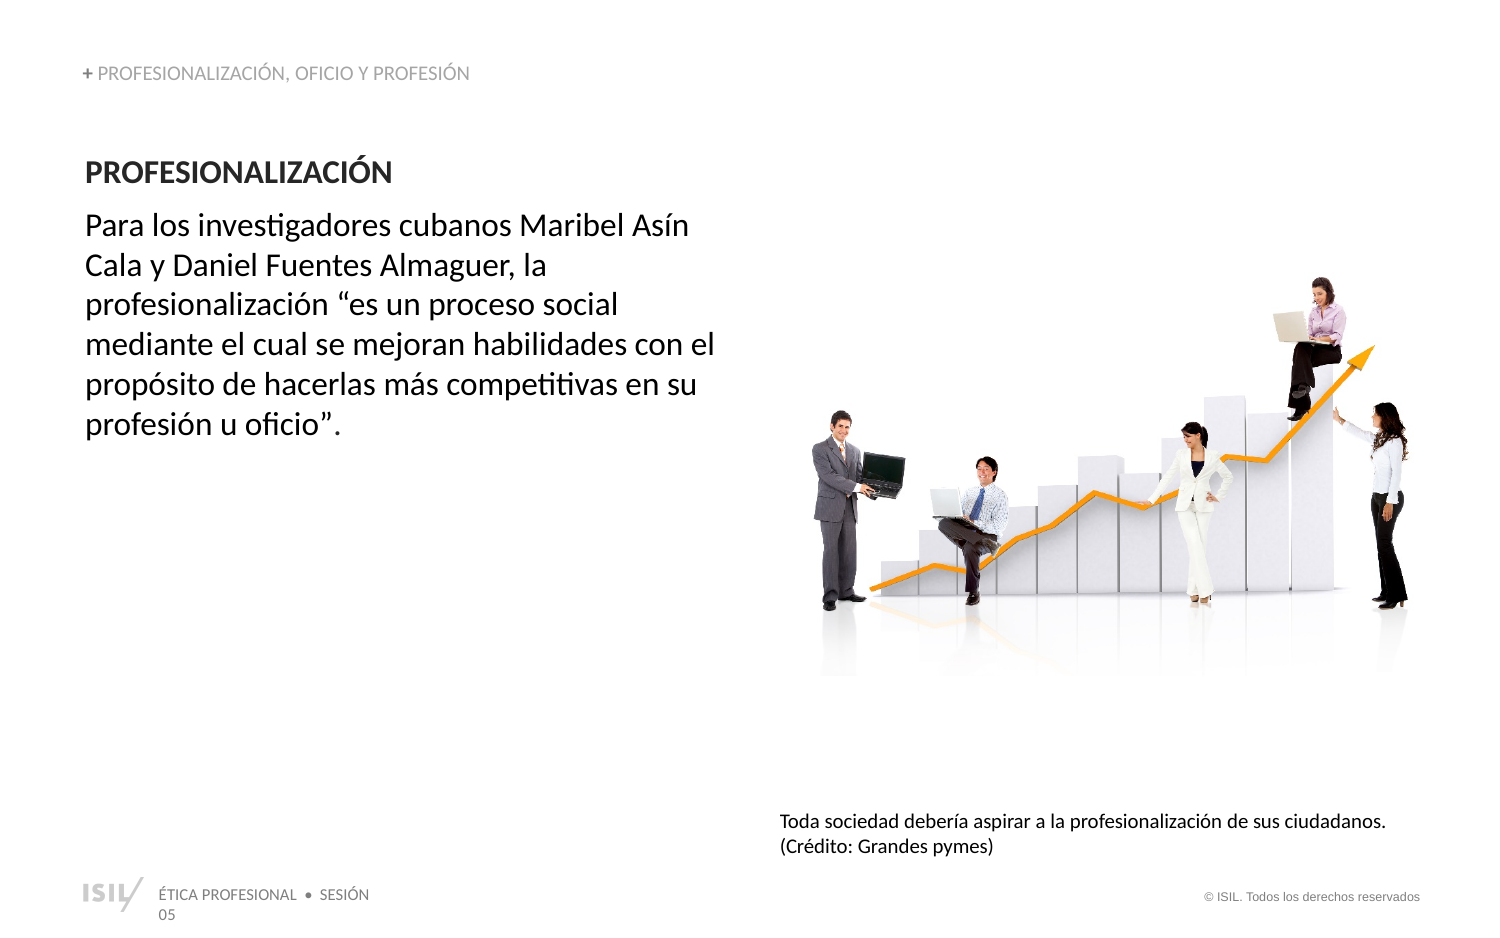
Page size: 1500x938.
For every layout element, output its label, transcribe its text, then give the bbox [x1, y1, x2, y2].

text_box + PROFESIONALIZACIÓN, OFICIO Y PROFESIÓN [82, 62, 868, 85]
text_box PROFESIONALIZACIÓN Para los investigadores cubanos Maribel Asín Cala y Daniel Fuentes Almaguer, la profesionalización “es un proceso social mediante el cual se mejoran habilidades con el propósito de hacerlas más competitivas en su profesión u oficio”. [83, 150, 721, 483]
text_box Toda sociedad debería aspirar a la profesionalización de sus ciudadanos. (Crédito: Grandes pymes) [779, 807, 1423, 858]
picture [779, 216, 1424, 676]
